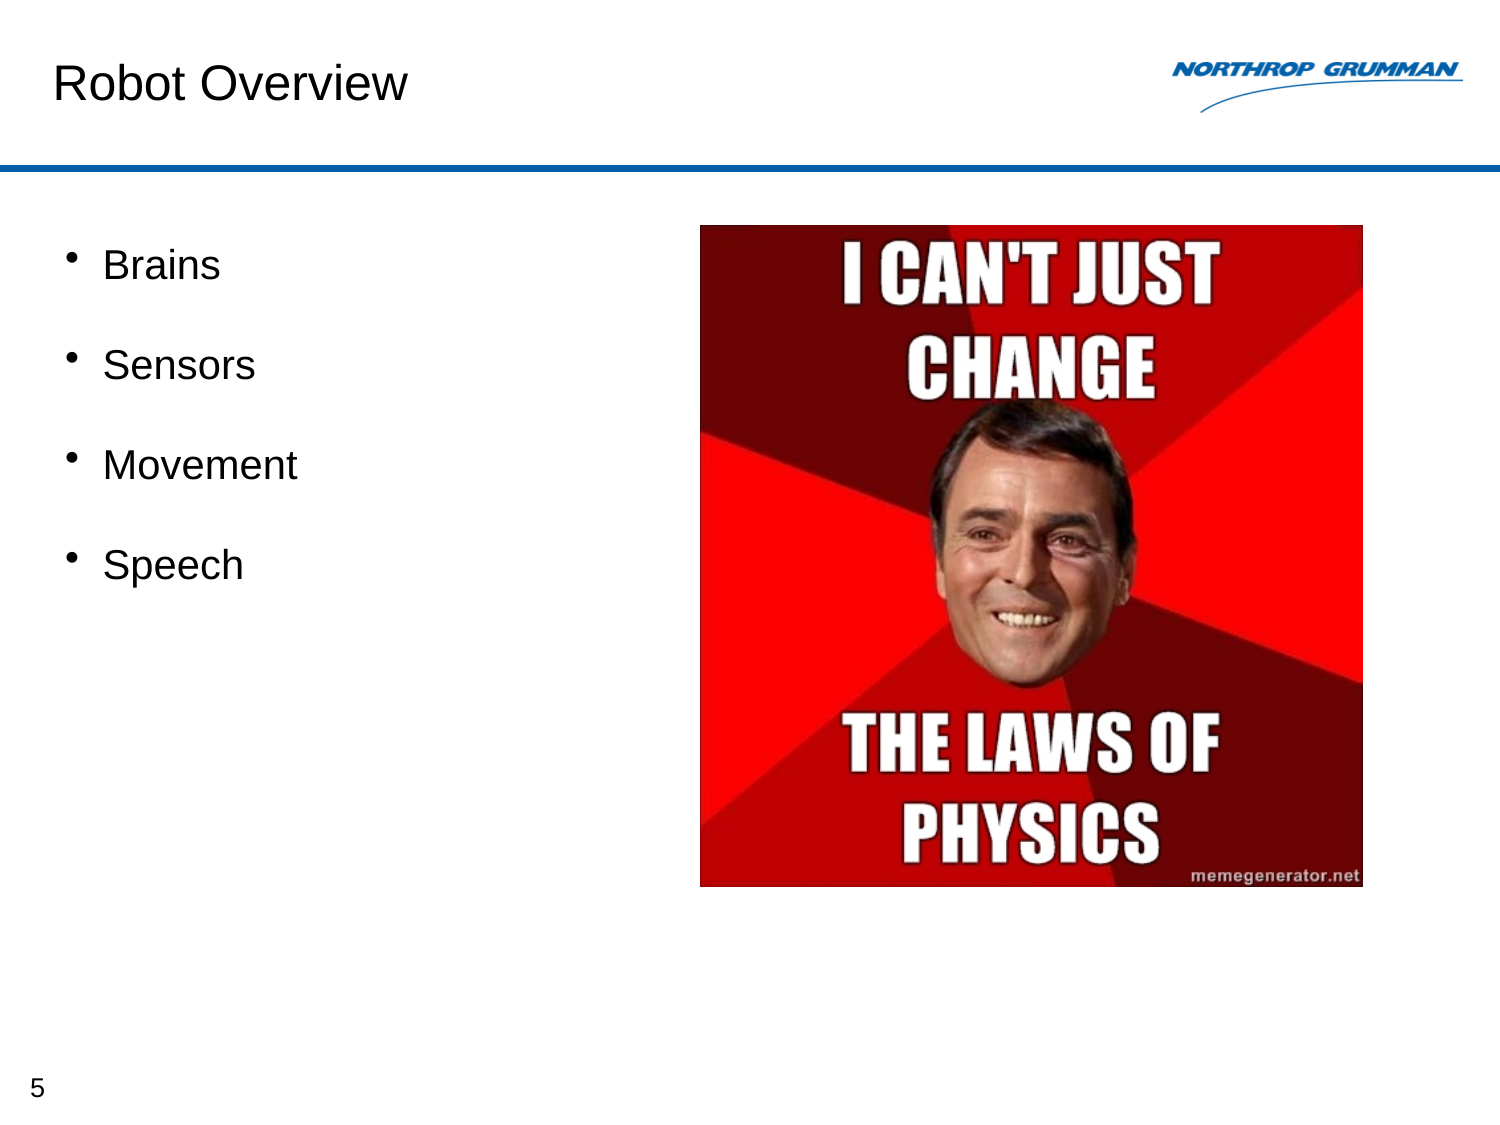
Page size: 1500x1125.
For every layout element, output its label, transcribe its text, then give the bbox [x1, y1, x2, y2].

picture [700, 224, 1363, 887]
picture [1172, 62, 1463, 113]
list Brains Sensors Movement Speech [49, 229, 1426, 973]
title Robot Overview [37, 11, 1138, 150]
slide_number 5 [4, 1062, 71, 1112]
